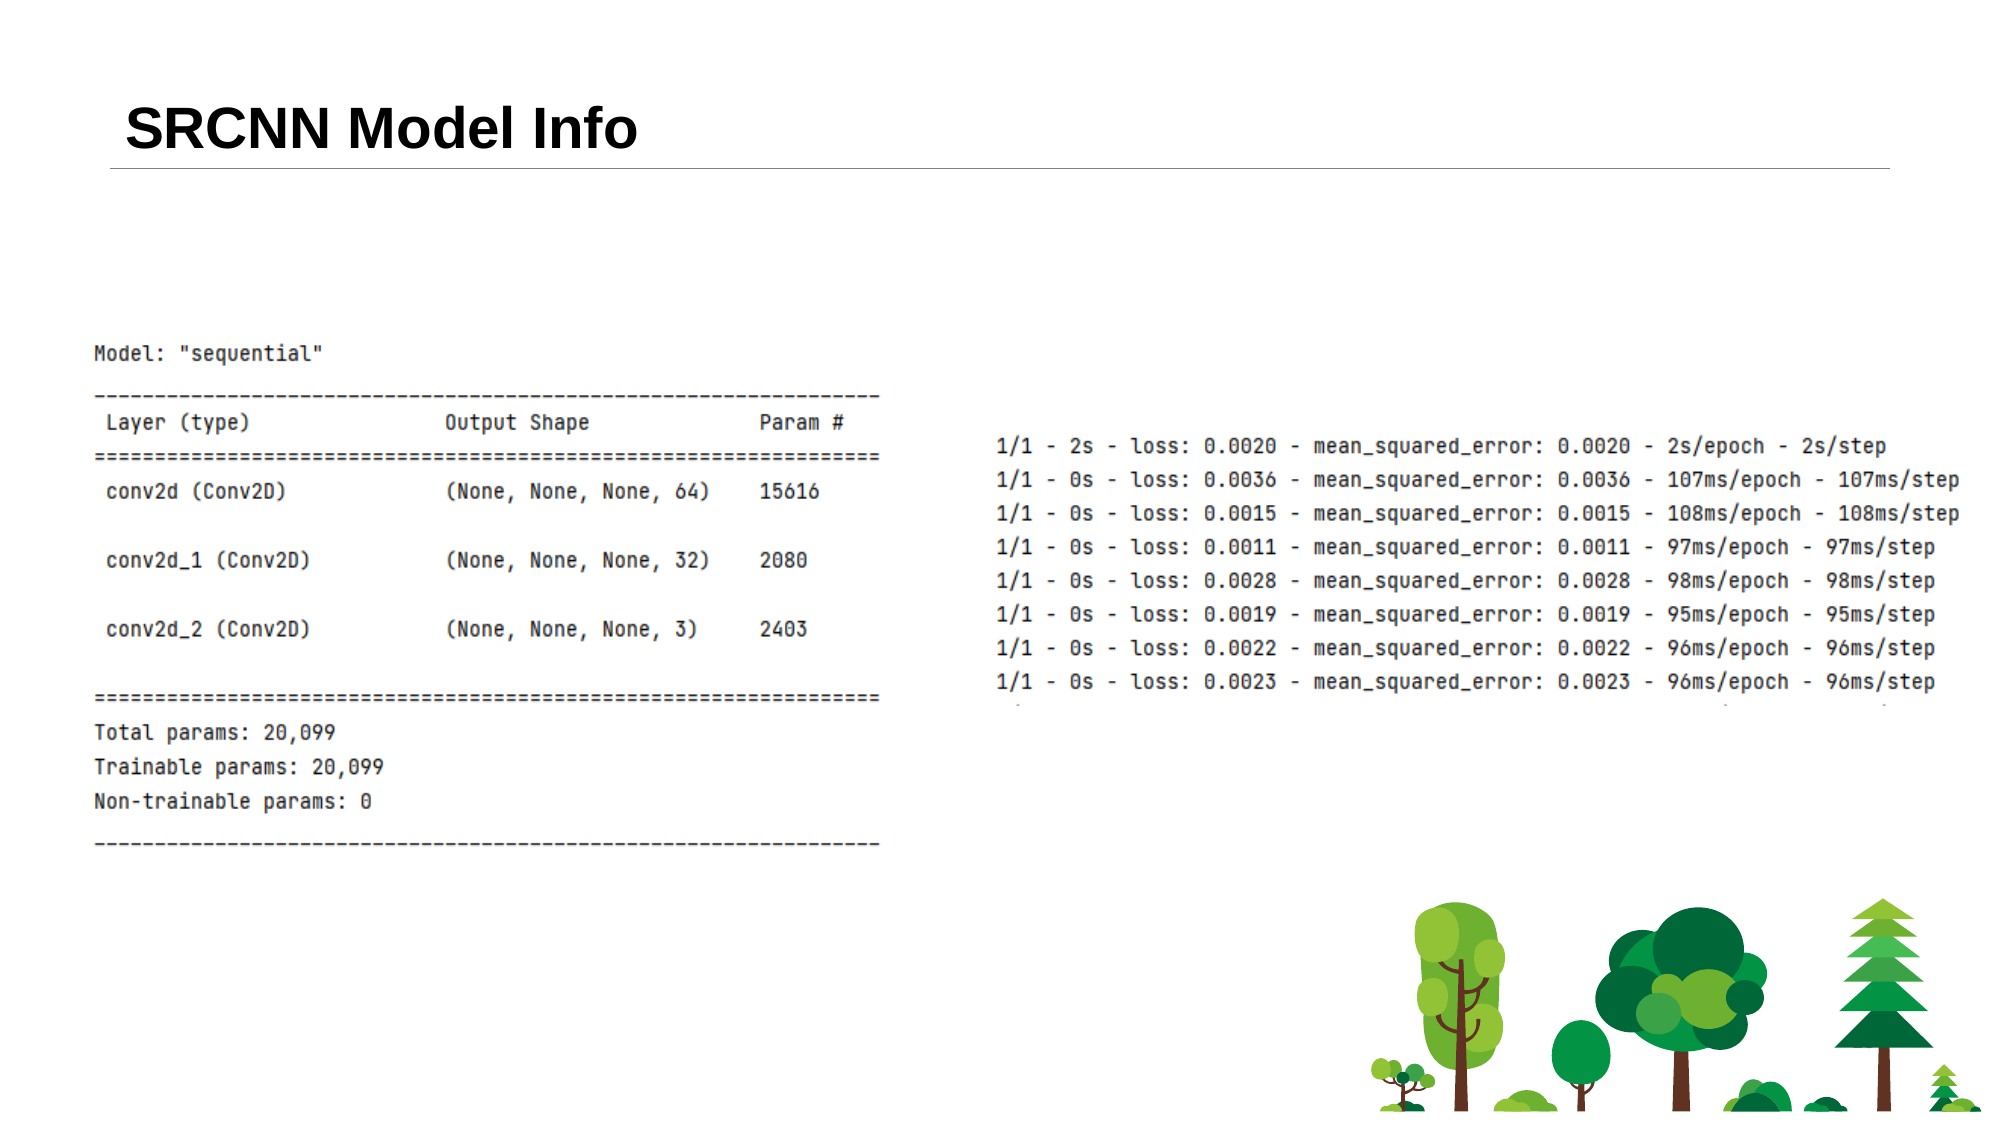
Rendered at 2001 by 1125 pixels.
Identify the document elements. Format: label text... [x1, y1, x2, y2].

picture [992, 429, 1968, 706]
picture [82, 333, 905, 856]
title SRCNN Model Info [109, 0, 1890, 169]
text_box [1371, 898, 1982, 1112]
